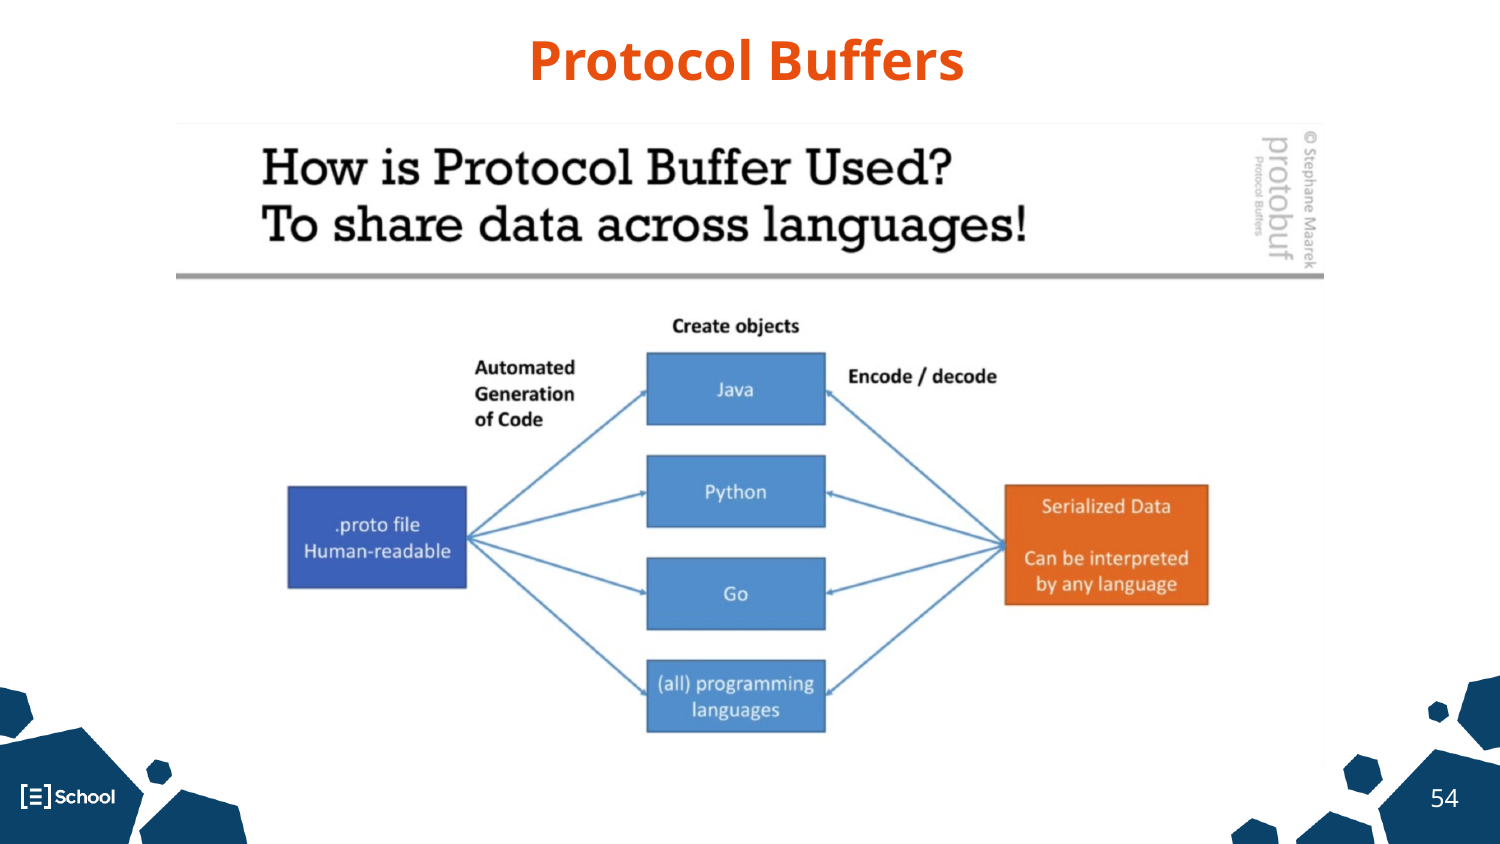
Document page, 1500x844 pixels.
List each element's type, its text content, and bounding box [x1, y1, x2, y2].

text_box Protocol Buffers [22, 11, 1472, 123]
picture [0, 0, 1500, 844]
slide_number ‹#› [1383, 767, 1474, 832]
